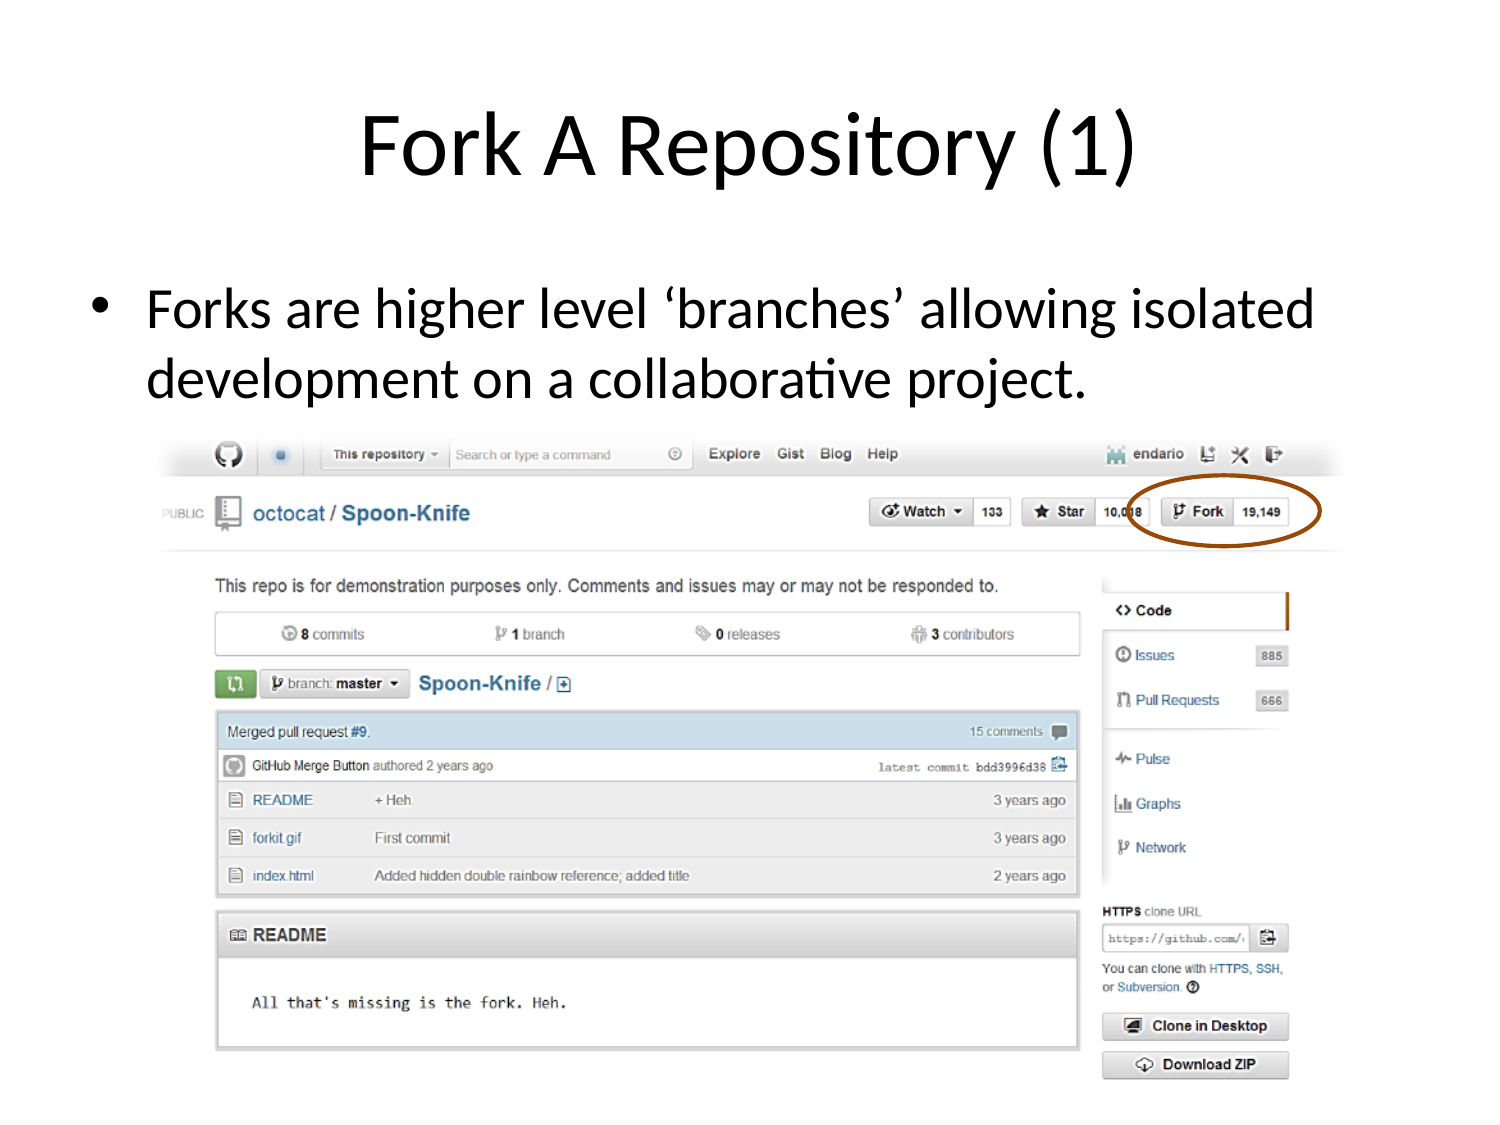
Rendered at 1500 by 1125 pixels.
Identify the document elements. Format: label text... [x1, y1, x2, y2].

title Fork A Repository (1) [75, 45, 1425, 233]
list Forks are higher level ‘branches’ allowing isolated development on a collaborative project. [75, 262, 1425, 1005]
picture [152, 432, 1348, 1118]
